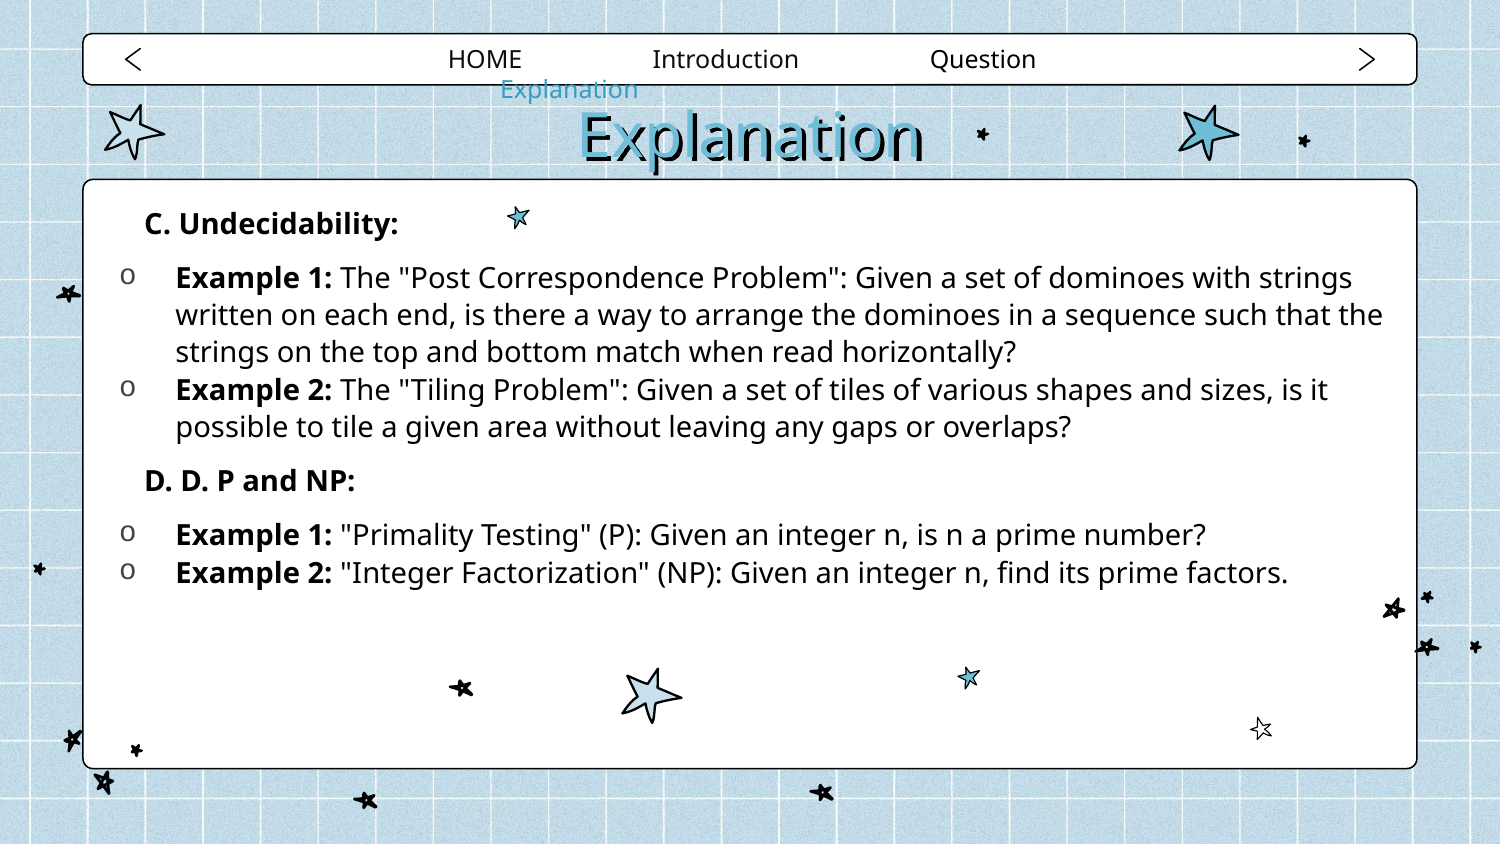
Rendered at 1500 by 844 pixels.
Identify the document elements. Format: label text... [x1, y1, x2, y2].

text_box [976, 127, 990, 141]
title Explanation [118, 93, 1382, 172]
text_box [1382, 590, 1483, 657]
text_box [352, 791, 378, 810]
text_box [55, 285, 82, 303]
text_box [82, 33, 1417, 85]
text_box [622, 664, 678, 729]
list C. Undecidability: Example 1: The "Post Correspondence Problem": Given a set of dominoes with strings written on each end, is there a way to arrange the dominoes in a sequence such that the strings on the top and bottom match when read horizontally? Example 2: The "Tiling Problem": Given a set of tiles of various shapes and sizes, is it possible to tile a given area without leaving any gaps or overlaps? D. D. P and NP: Example 1: "Primality Testing" (P): Given an integer n, is n a prime number? Example 2: "Integer Factorization" (NP): Given an integer n, find its prime factors. [104, 187, 1404, 759]
text_box [1298, 134, 1311, 148]
picture [0, 0, 1500, 844]
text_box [105, 101, 161, 165]
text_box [1179, 101, 1235, 166]
text_box [809, 783, 834, 802]
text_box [507, 204, 531, 229]
text_box [448, 679, 474, 697]
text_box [62, 729, 144, 796]
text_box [958, 665, 982, 690]
text_box [33, 562, 46, 576]
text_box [1248, 716, 1273, 739]
text_box HOME Introduction Question Explanation [433, 35, 1125, 111]
